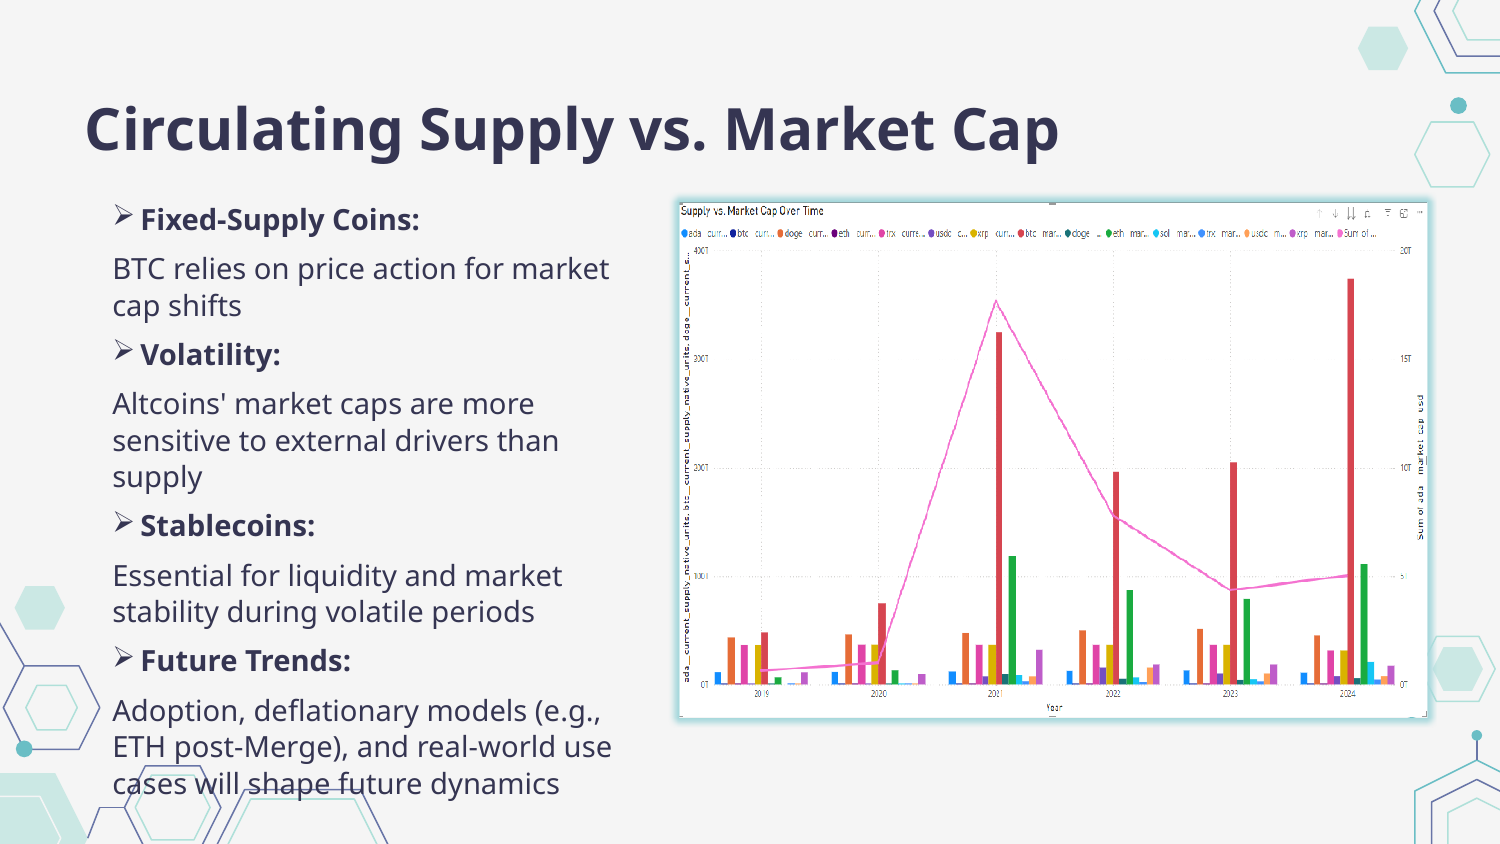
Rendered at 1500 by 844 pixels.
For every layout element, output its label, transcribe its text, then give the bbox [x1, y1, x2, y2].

text_box Circulating Supply vs. Market Cap [47, 73, 1311, 168]
text_box Fixed-Supply Coins: BTC relies on price action for market cap shifts Volatility: Altcoins' market caps are more sensitive to external drivers than supply Stablecoins: Essential for liquidity and market stability during volatile periods Future Trends: Adoption, deflationary models (e.g., ETH post-Merge), and real-world use cases will shape future dynamics [74, 184, 634, 735]
picture [678, 201, 1427, 718]
